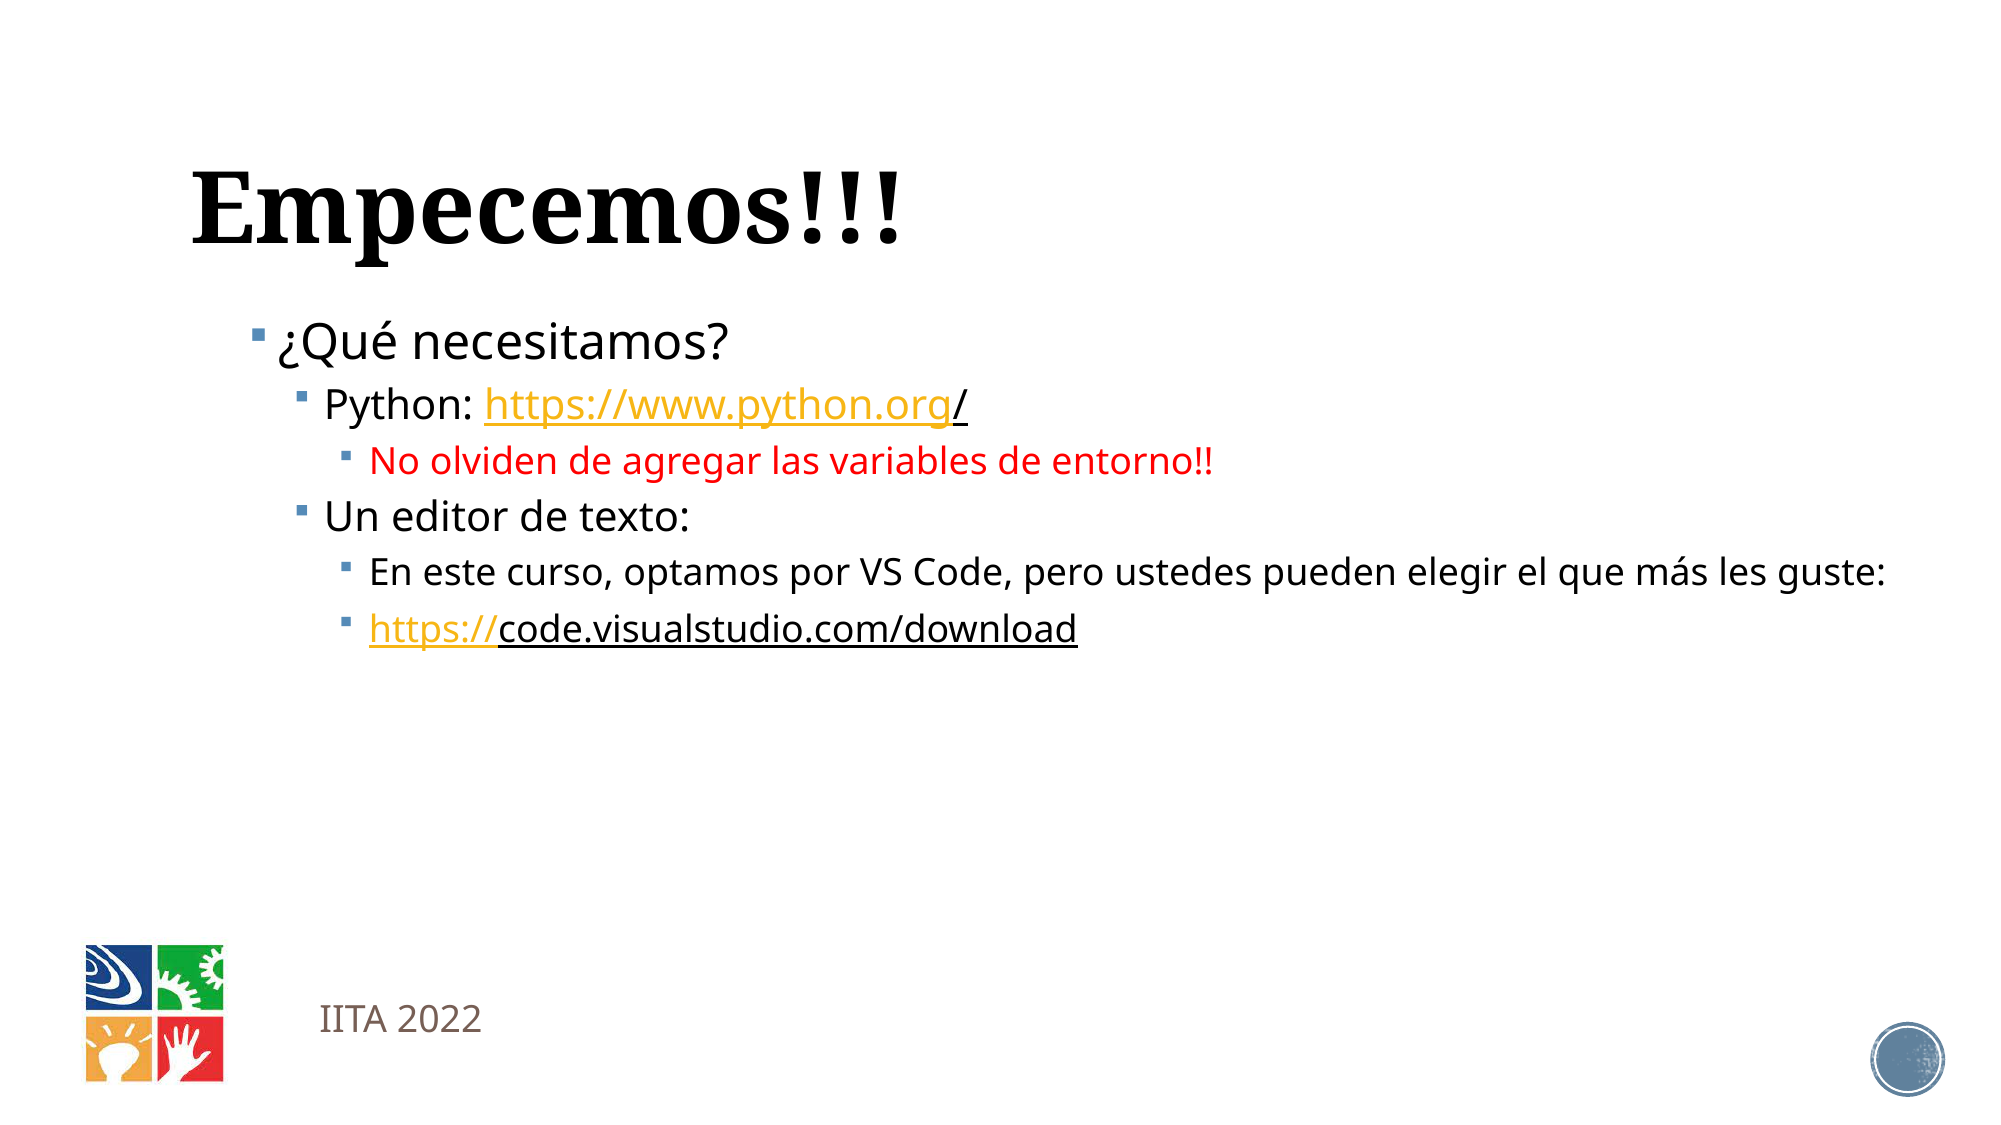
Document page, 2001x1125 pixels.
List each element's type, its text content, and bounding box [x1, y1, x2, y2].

footer IITA 2022 [31, 937, 498, 1097]
title Empecemos!!! [175, 79, 1826, 344]
list ¿Qué necesitamos? Python: https://www.python.org/ No olviden de agregar las variables de entorno!! Un editor de texto: En este curso, optamos por VS Code, pero ustedes pueden elegir el que más les guste: https://code.visualstudio.com/download [233, 308, 1909, 607]
picture [52, 940, 256, 1092]
